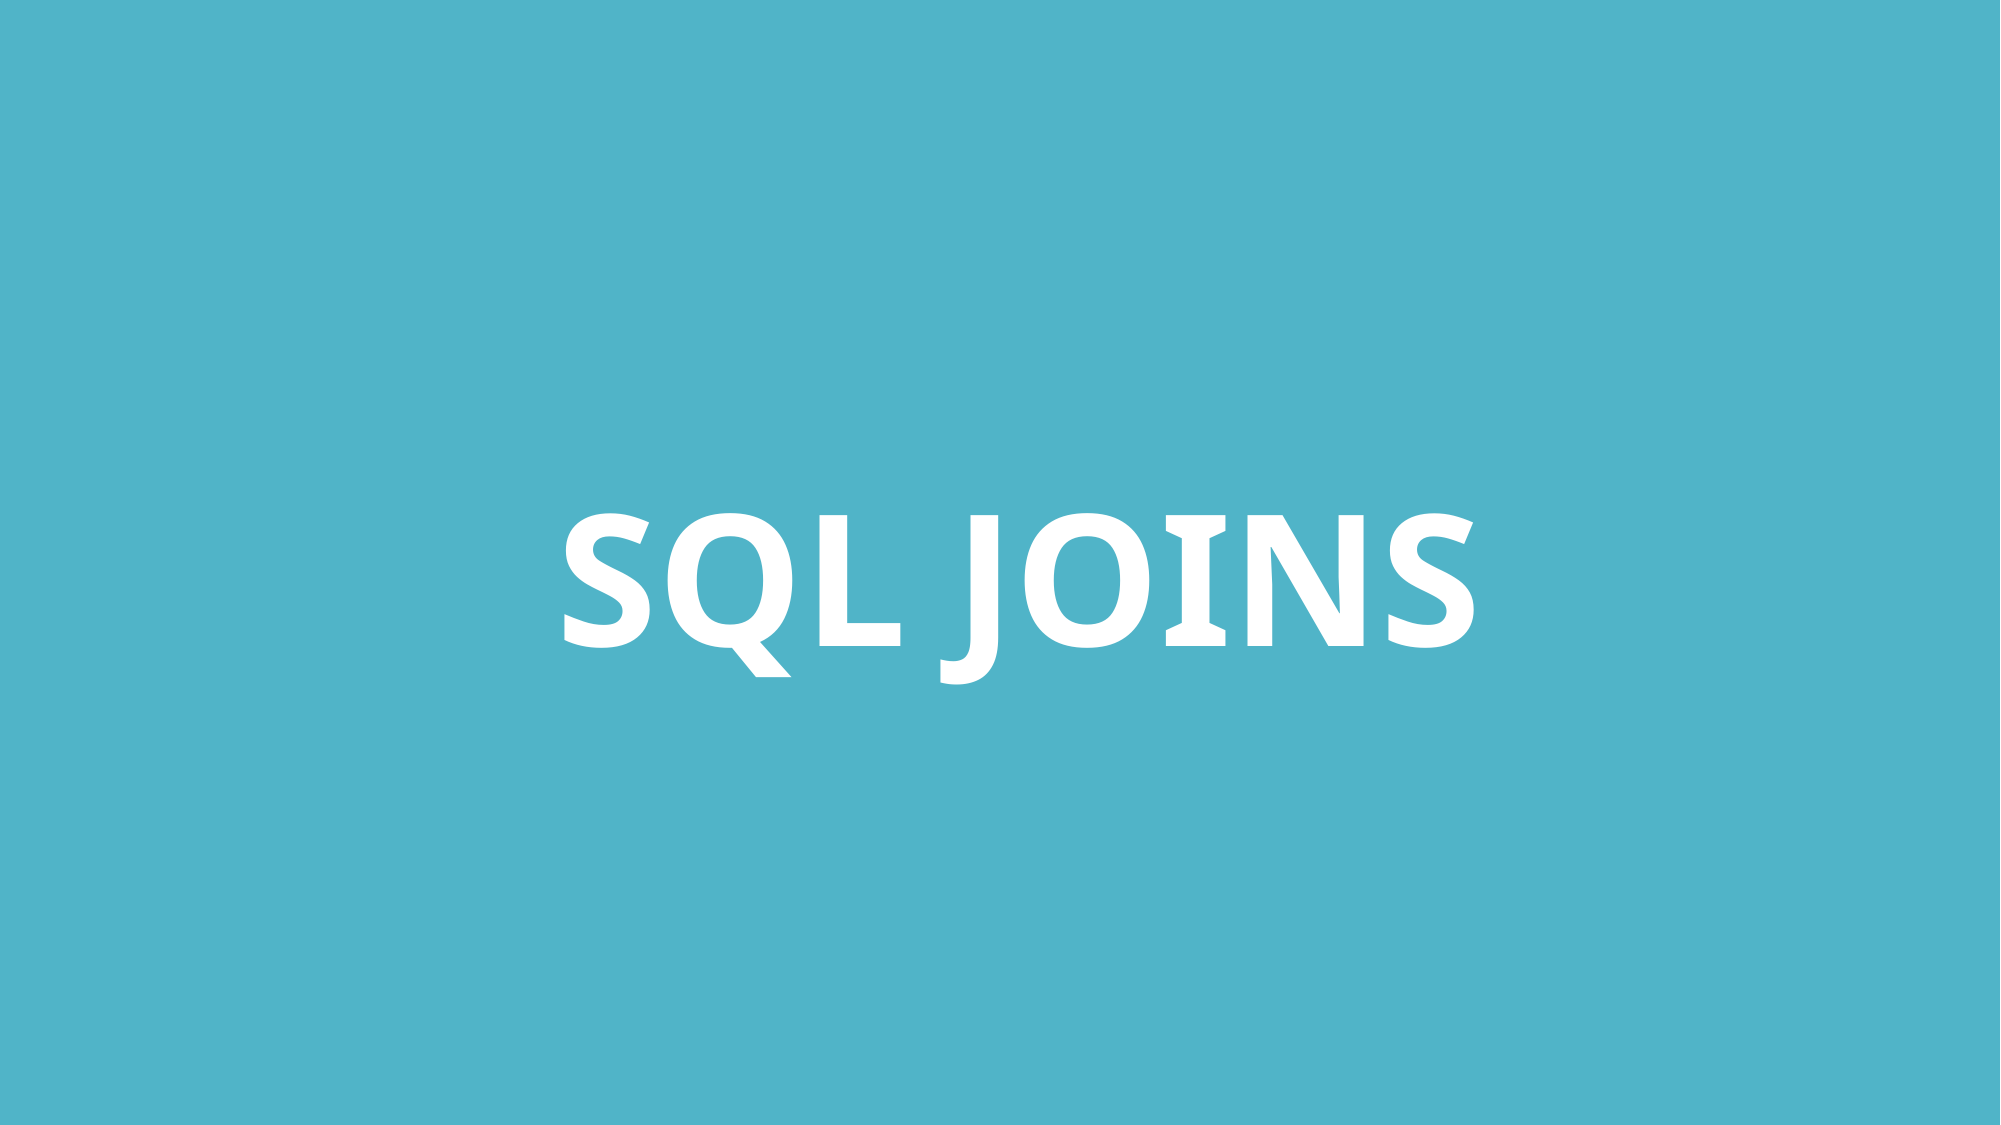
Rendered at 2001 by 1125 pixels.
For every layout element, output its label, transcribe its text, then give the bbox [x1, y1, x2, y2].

title SQL JOINS [145, 371, 1894, 689]
